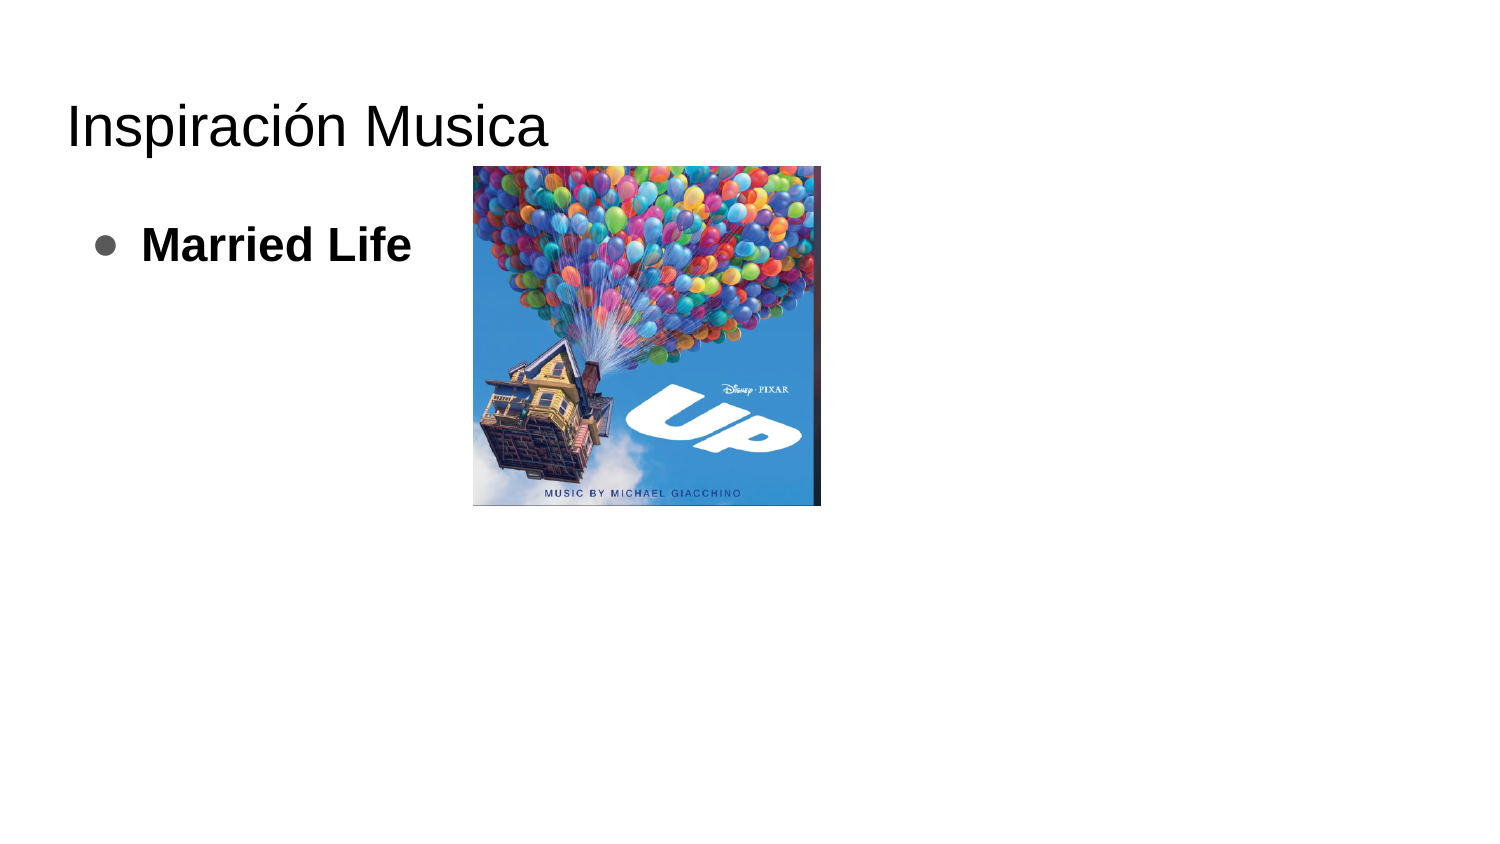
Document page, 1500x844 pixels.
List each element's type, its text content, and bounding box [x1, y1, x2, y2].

list Married Life [51, 190, 1449, 751]
title Inspiración Musica [51, 72, 1449, 167]
picture [473, 166, 821, 506]
